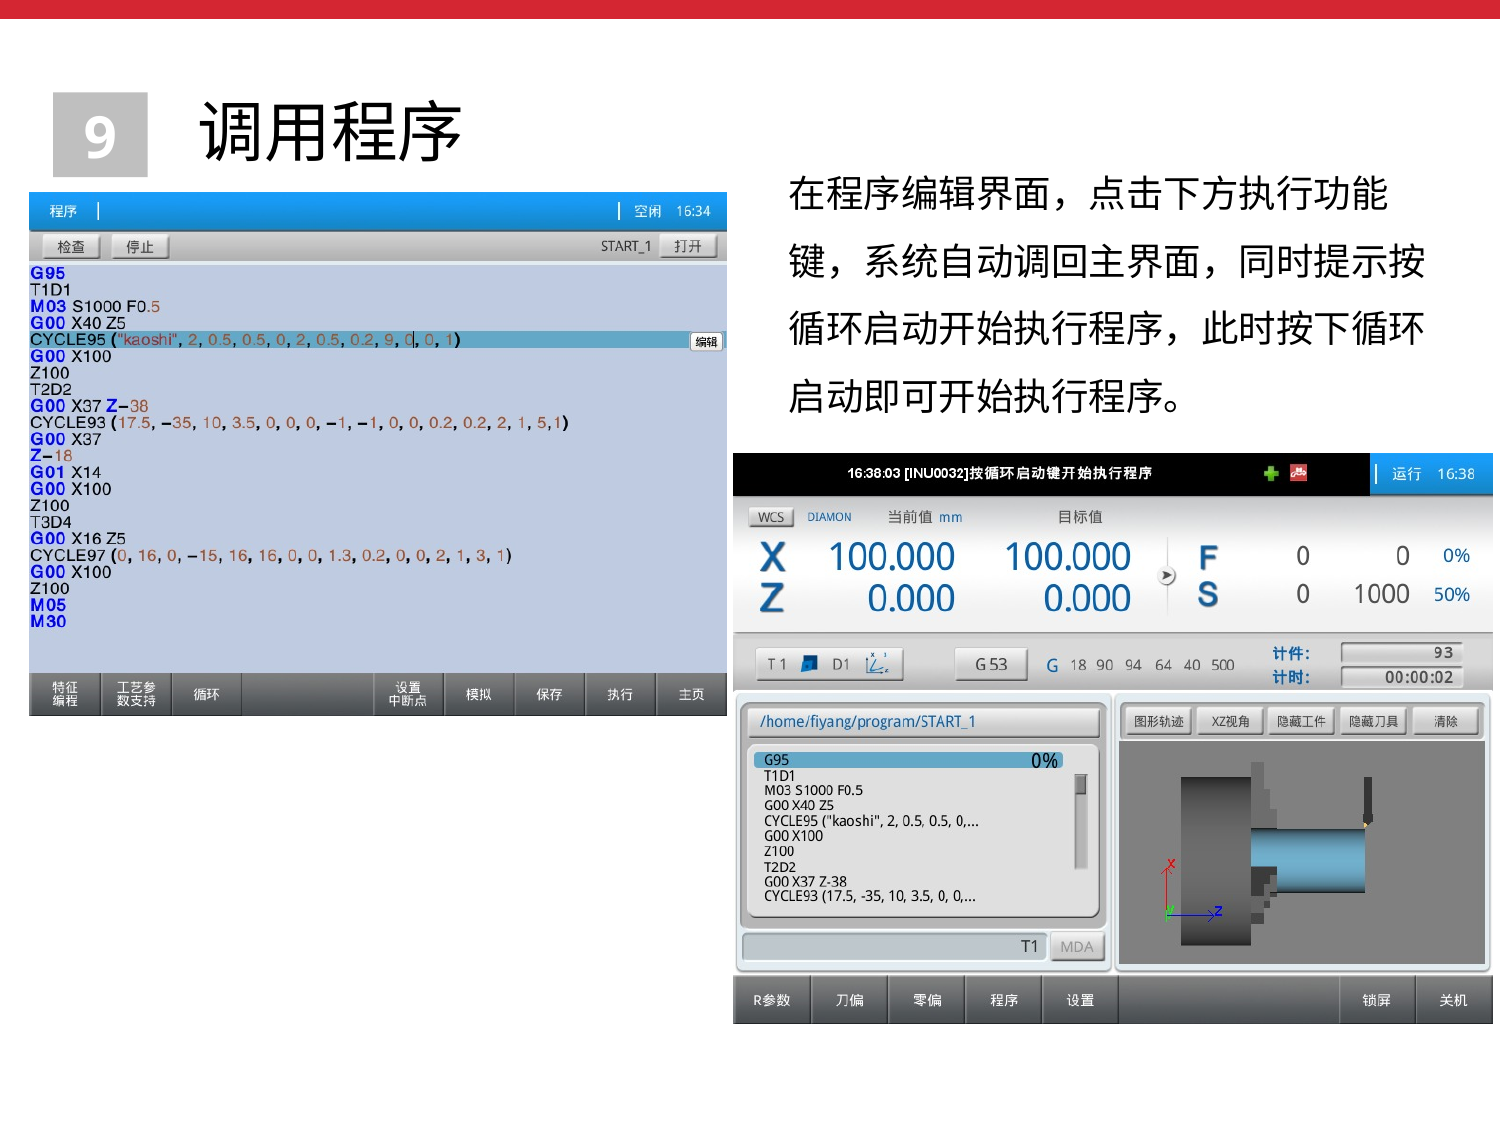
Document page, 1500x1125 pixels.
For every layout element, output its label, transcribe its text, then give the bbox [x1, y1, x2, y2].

picture [733, 453, 1493, 1024]
picture [29, 192, 727, 716]
text_box [0, 0, 1500, 21]
text_box 在程序编辑界面，点击下方执行功能键，系统自动调回主界面，同时提示按循环启动开始执行程序，此时按下循环启动即可开始执行程序。 [773, 140, 1447, 421]
text_box 9 [53, 92, 148, 178]
text_box 调用程序 [183, 82, 1034, 177]
